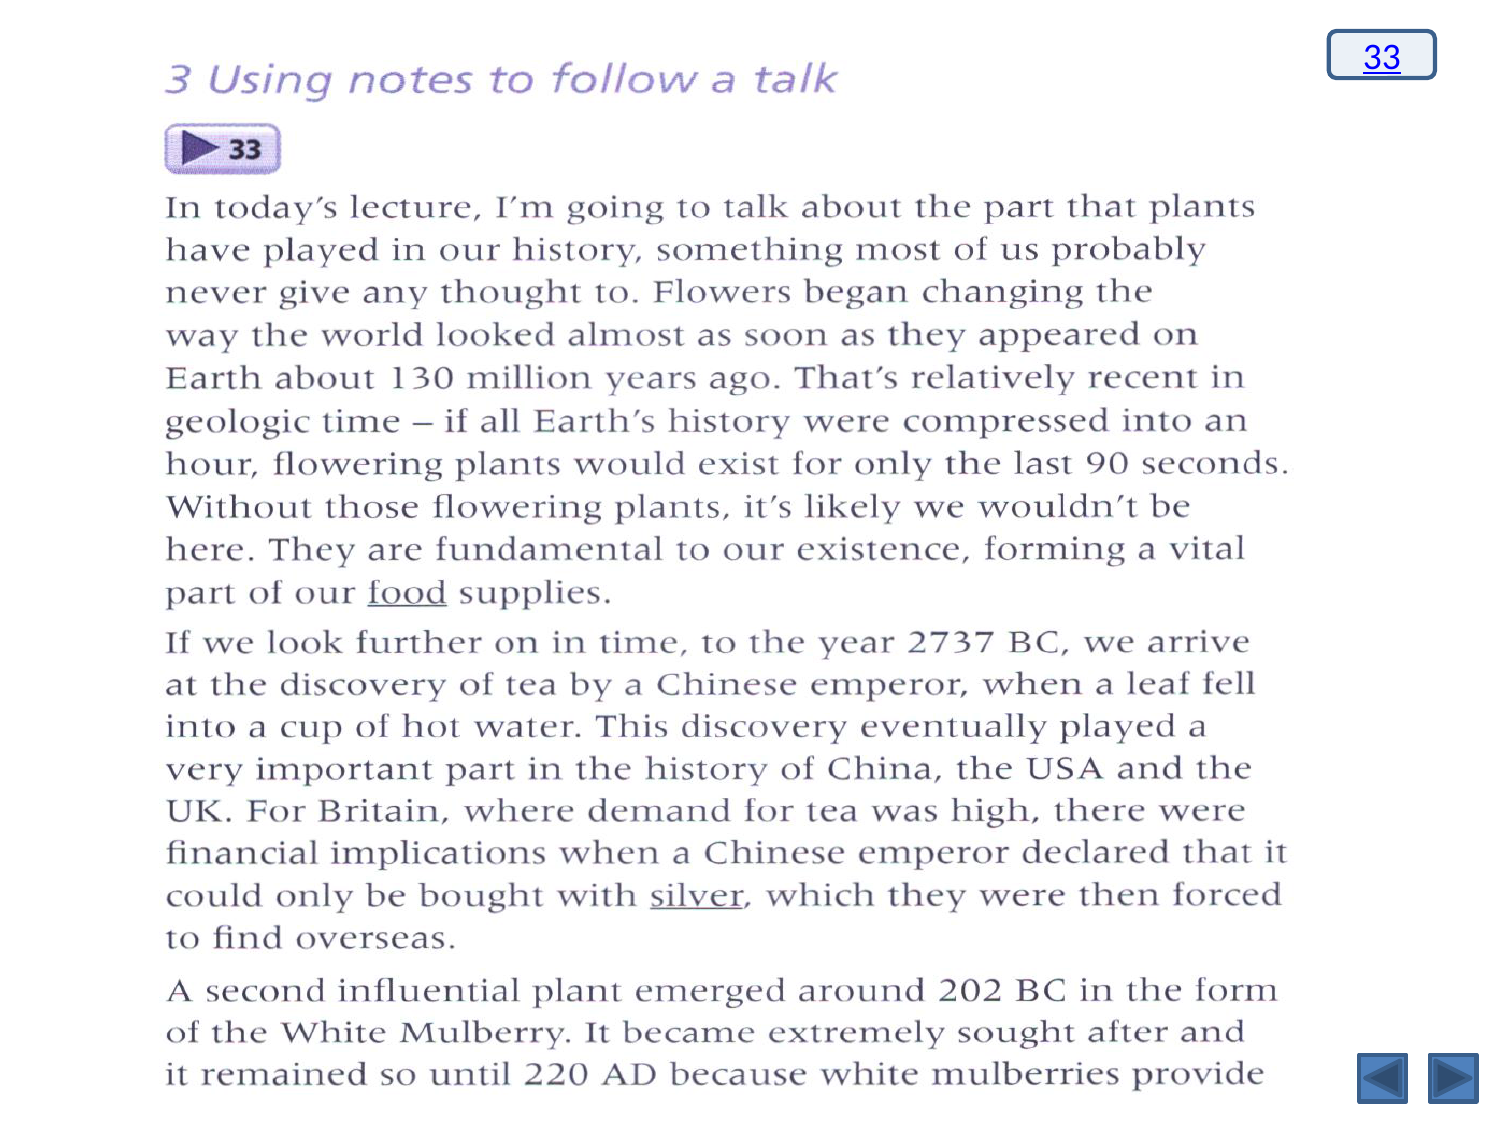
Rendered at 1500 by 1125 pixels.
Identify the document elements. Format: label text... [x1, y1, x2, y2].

text_box 33 [1326, 28, 1438, 81]
text_box [1428, 1053, 1479, 1104]
text_box [1357, 1053, 1408, 1104]
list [147, 51, 1294, 1110]
